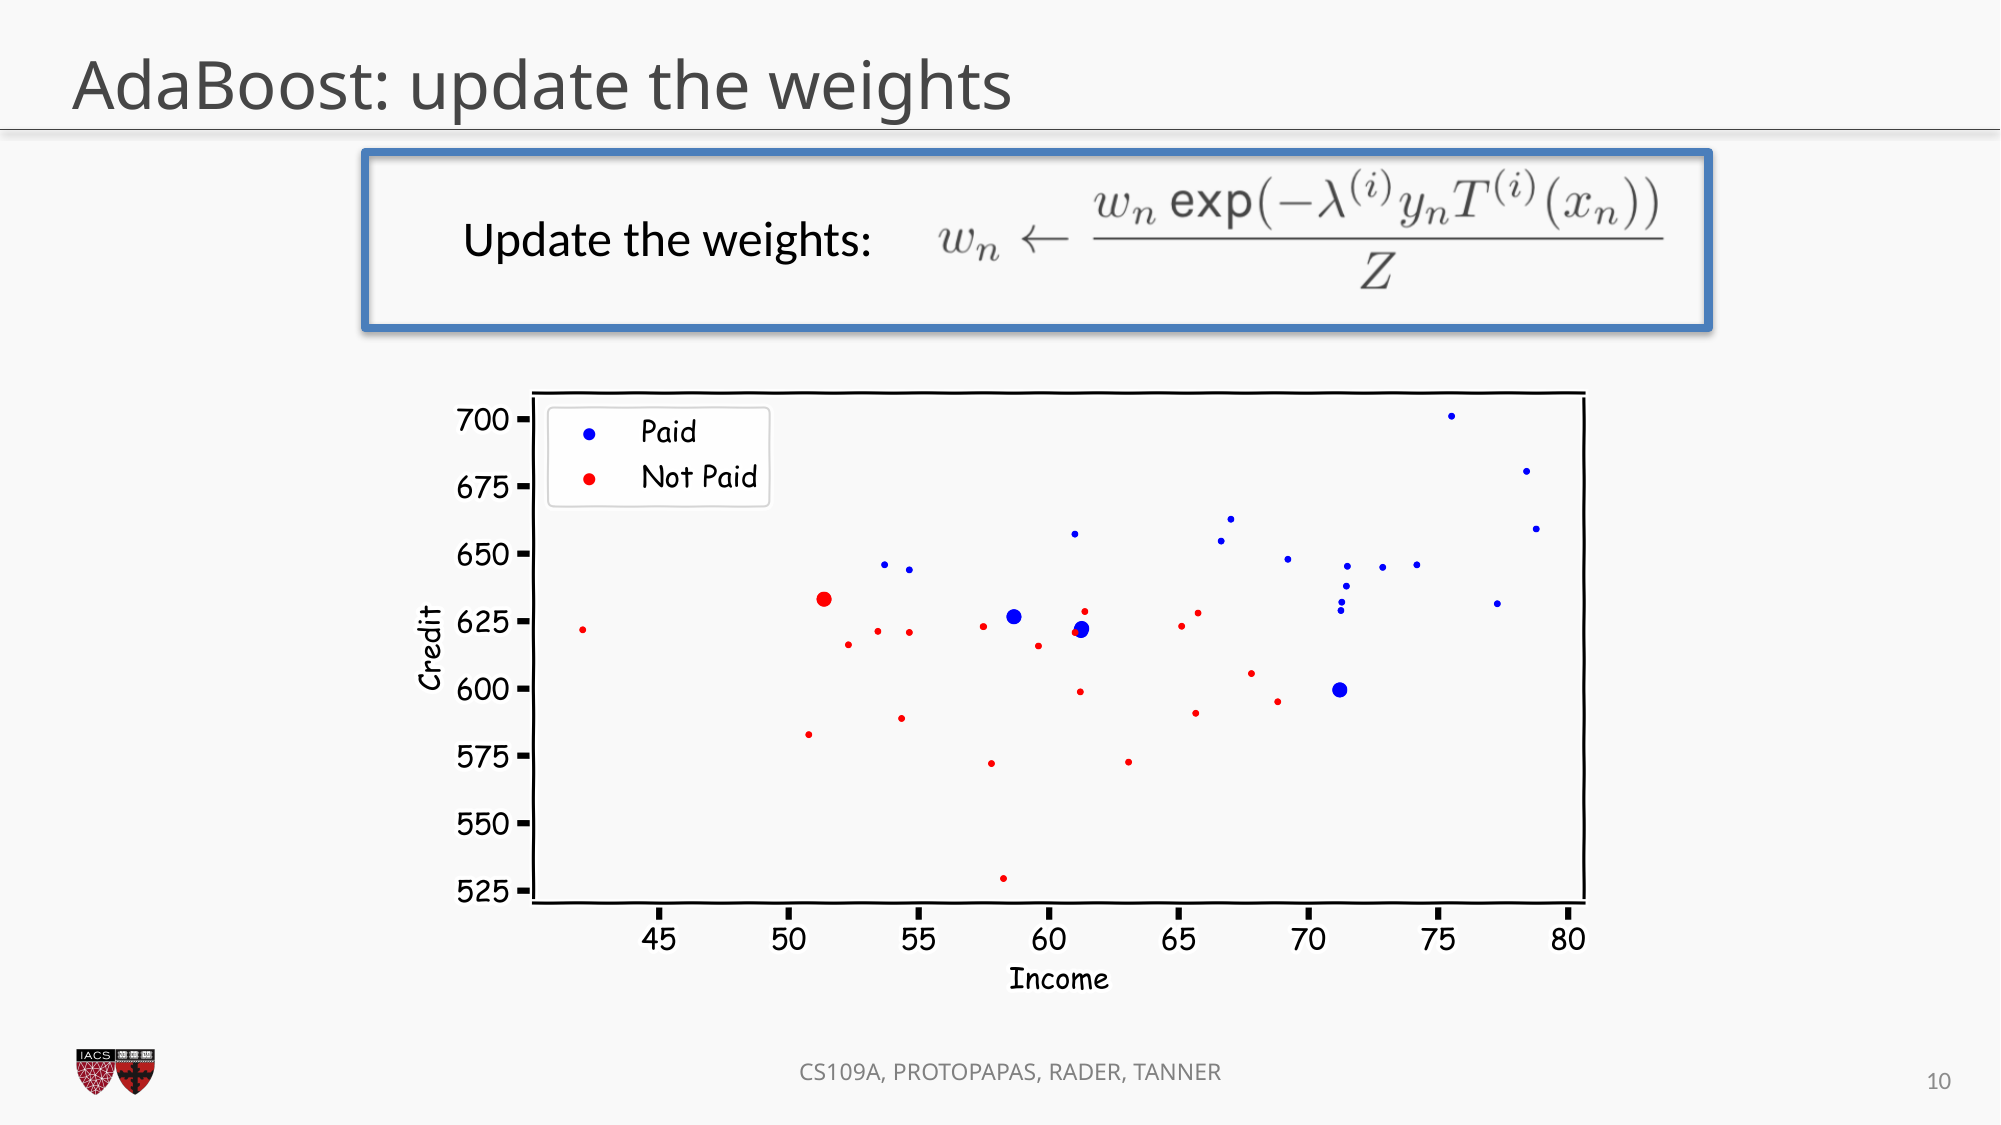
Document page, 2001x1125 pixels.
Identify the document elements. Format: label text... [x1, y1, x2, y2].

picture [233, 165, 1734, 1054]
slide_number 10 [1500, 1050, 1967, 1110]
picture [75, 1049, 155, 1095]
title AdaBoost: update the weights [57, 35, 1943, 162]
text_box [364, 151, 1709, 301]
